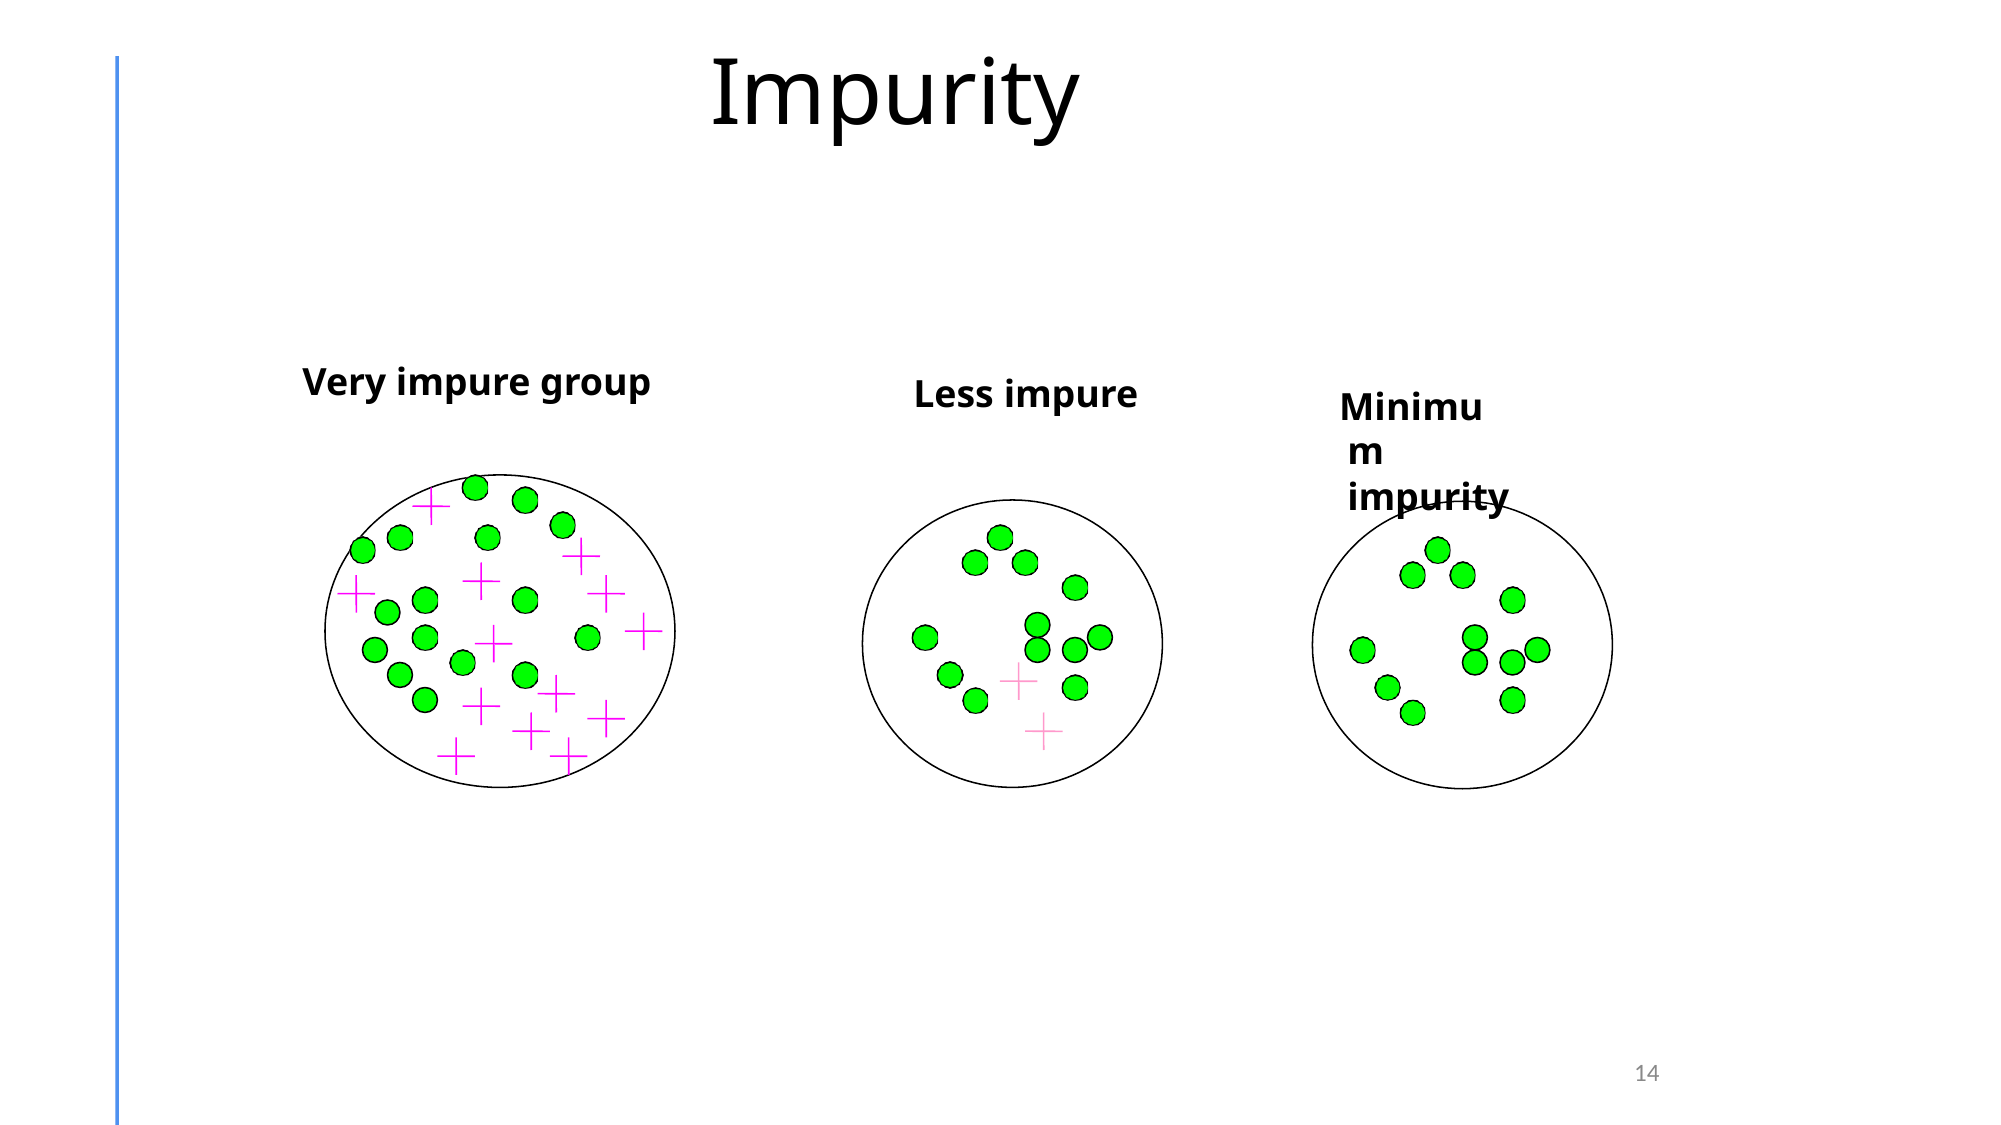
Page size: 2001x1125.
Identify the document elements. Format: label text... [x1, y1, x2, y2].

text_box [1062, 637, 1088, 663]
text_box [511, 661, 539, 689]
text_box [1449, 561, 1476, 589]
text_box [349, 536, 376, 564]
text_box [1374, 674, 1426, 726]
text_box [1061, 574, 1089, 601]
text_box Very impure group [300, 355, 656, 403]
text_box [375, 600, 400, 625]
text_box [1312, 511, 1613, 789]
text_box [1499, 686, 1526, 714]
text_box Less impure [911, 367, 1142, 415]
text_box [387, 662, 413, 688]
text_box [1462, 650, 1488, 675]
text_box [1399, 561, 1426, 589]
text_box [936, 661, 989, 714]
text_box [1349, 636, 1376, 664]
text_box 14 [1632, 1054, 1662, 1087]
text_box [1011, 549, 1039, 576]
text_box [324, 474, 676, 788]
text_box [449, 649, 476, 676]
text_box [549, 511, 576, 539]
text_box [461, 474, 489, 501]
text_box [1462, 624, 1488, 650]
text_box [362, 637, 388, 663]
title Impurity [708, 0, 1357, 183]
text_box [411, 586, 439, 614]
text_box [961, 549, 989, 576]
text_box [1524, 637, 1550, 663]
text_box [1025, 612, 1050, 638]
text_box [862, 499, 1163, 788]
text_box [474, 524, 501, 551]
text_box [1087, 624, 1113, 650]
text_box [511, 486, 539, 514]
text_box [412, 687, 438, 713]
text_box [911, 624, 939, 651]
text_box [1061, 674, 1089, 701]
text_box [574, 624, 601, 651]
text_box Minimum impurity [1337, 380, 1517, 518]
text_box [411, 624, 439, 651]
text_box [1499, 586, 1526, 614]
text_box [511, 586, 539, 614]
text_box [1500, 650, 1525, 675]
text_box [386, 524, 414, 551]
text_box [1025, 637, 1050, 663]
